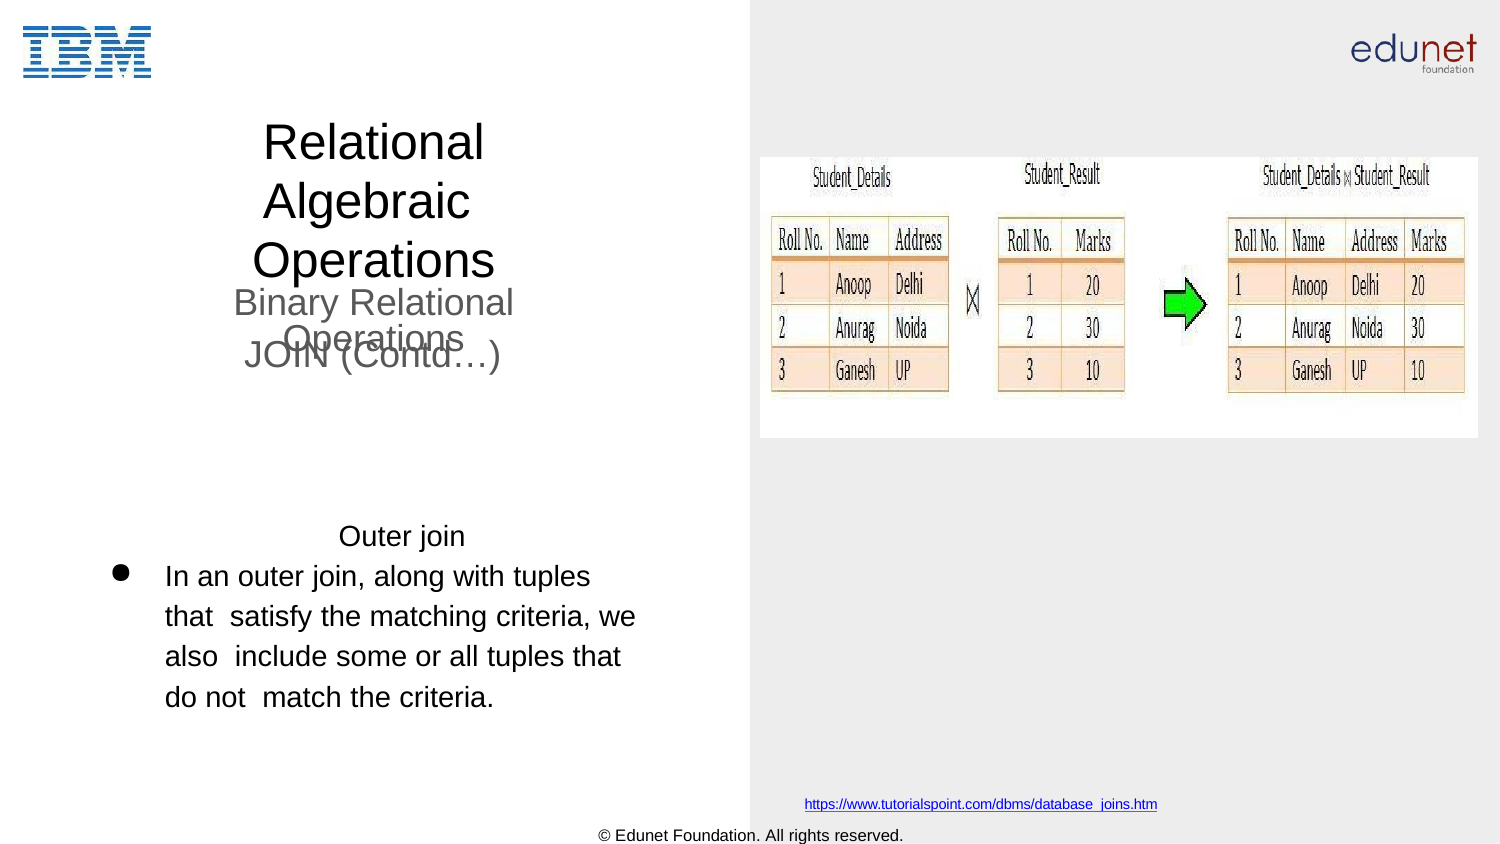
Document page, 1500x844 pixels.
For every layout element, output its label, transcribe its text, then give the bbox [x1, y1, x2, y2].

text_box JOIN (Contd…) [242, 327, 505, 375]
picture [23, 26, 151, 78]
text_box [749, 0, 1500, 844]
text_box Outer join In an outer join, along with tuples that satisfy the matching criteria, we also include some or all tuples that do not match the criteria. [107, 509, 648, 713]
title Relational Algebraic Operations Binary Relational Operations [133, 105, 613, 359]
text_box https://www.tutorialspoint.com/dbms/database_joins.htm © Edunet Foundation. All rights reserved. [596, 794, 744, 844]
